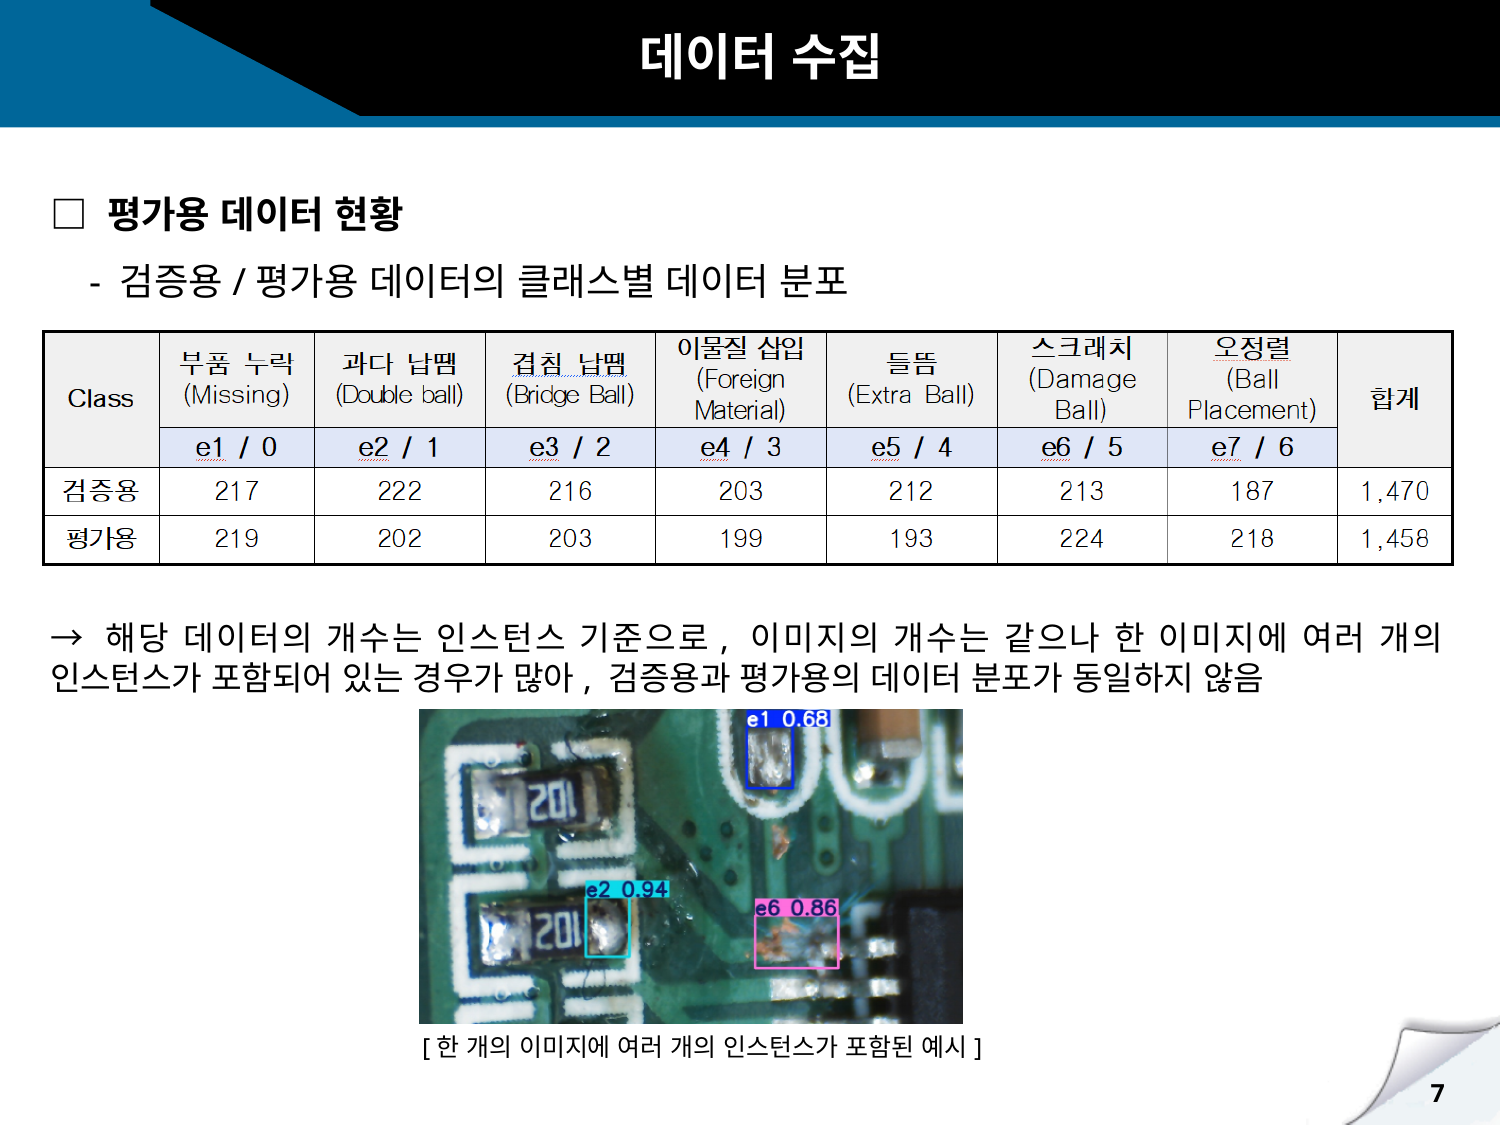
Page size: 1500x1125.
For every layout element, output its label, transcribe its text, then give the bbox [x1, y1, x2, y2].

text_box □ 평가용 데이터 현황 - 검증용/평가용 데이터의 클래스별 데이터 분포 [35, 160, 1489, 311]
text_box → 해당 데이터의 개수는 인스턴스 기준으로, 이미지의 개수는 같으나 한 이미지에 여러 개의 인스턴스가 포함되어 있는 경우가 많아, 검증용과 평가용의 데이터 분포가 동일하지 않음 [35, 609, 1459, 705]
text_box [한 개의 이미지에 여러 개의 인스턴스가 포함된 예시] [277, 1023, 1127, 1069]
picture [1306, 1009, 1500, 1125]
picture [418, 709, 963, 1024]
picture [35, 325, 1459, 572]
text_box 데이터 수집 [348, 18, 1176, 93]
